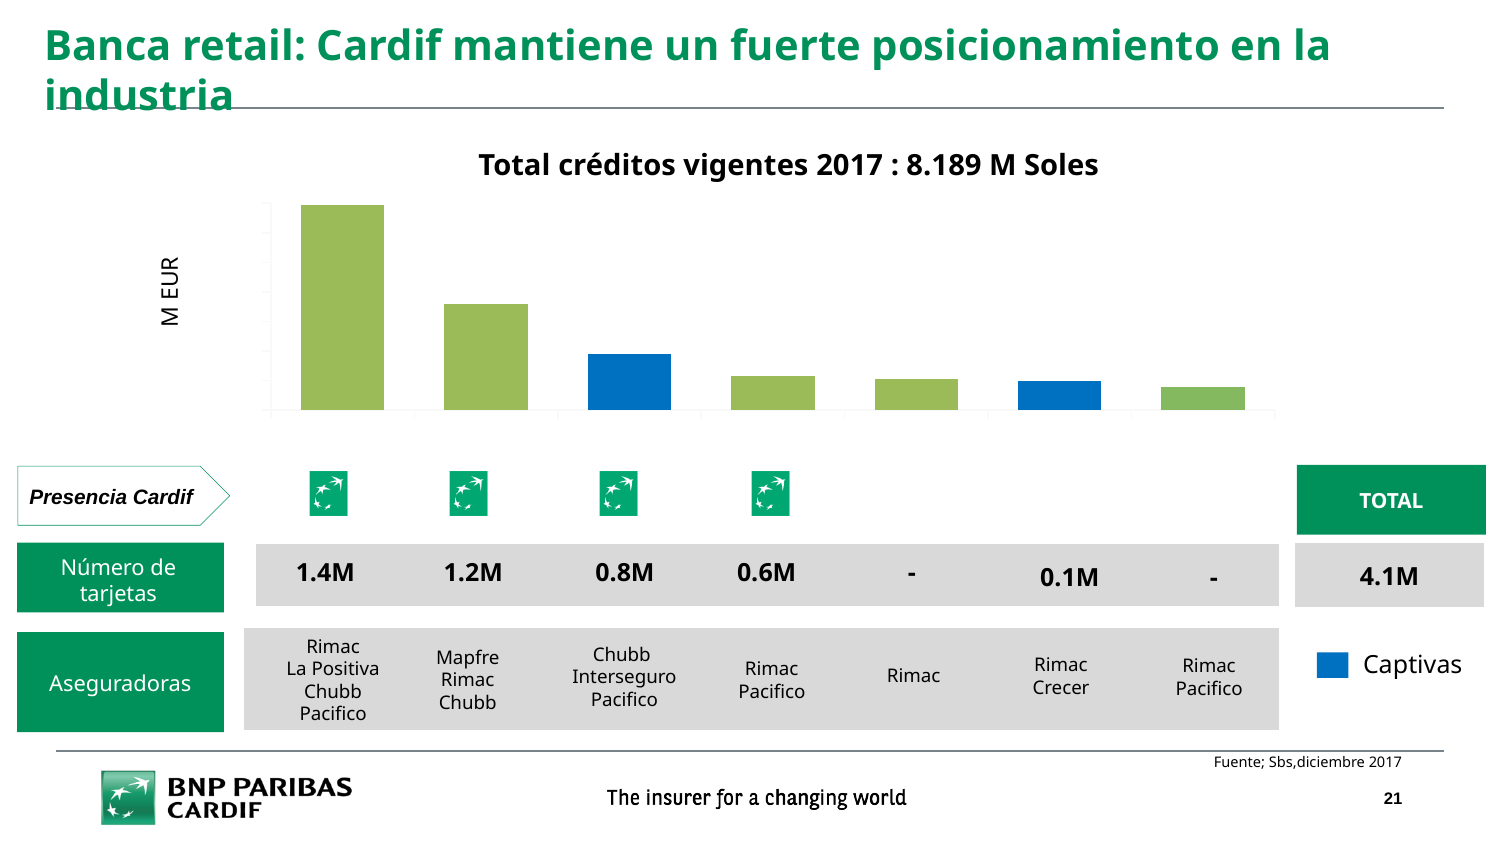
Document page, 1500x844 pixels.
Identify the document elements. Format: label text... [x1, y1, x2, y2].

picture [446, 469, 489, 517]
picture [597, 469, 640, 517]
title Banca retail: Cardif mantiene un fuerte posicionamiento en la industria [44, 0, 1364, 140]
text_box Aseguradoras [40, 669, 201, 706]
text_box Rimac Pacifico [1160, 646, 1258, 707]
text_box [17, 632, 224, 733]
picture [596, 768, 916, 831]
text_box 4.1M [1293, 541, 1486, 610]
text_box [242, 625, 1282, 733]
text_box Chubb Interseguro Pacifico [549, 634, 700, 718]
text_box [1316, 648, 1500, 698]
text_box 0.6M [722, 548, 812, 594]
text_box Mapfre Rimac Chubb [407, 638, 528, 721]
text_box 1.2M [429, 548, 518, 594]
text_box [17, 542, 224, 613]
text_box M EUR [154, 209, 184, 375]
chart [191, 176, 1298, 450]
text_box Rimac Pacifico [722, 649, 821, 710]
text_box - [1195, 553, 1233, 599]
text_box Rimac [864, 656, 963, 694]
text_box [17, 466, 219, 526]
text_box Rimac La Positiva Chubb Pacifico [268, 627, 398, 732]
text_box 0.1M [1025, 553, 1115, 599]
slide_number 21 [1372, 786, 1403, 810]
picture [749, 469, 792, 517]
text_box - [893, 548, 931, 594]
text_box TOTAL [1296, 464, 1486, 535]
text_box Número de tarjetas [38, 553, 199, 606]
text_box Total créditos vigentes 2017 : 8.189 M Soles [478, 146, 1021, 175]
text_box 0.8M [580, 548, 670, 594]
text_box 1.4M [280, 548, 370, 594]
text_box Rimac Crecer [1012, 645, 1110, 706]
text_box Fuente; Sbs,diciembre 2017 [1213, 752, 1415, 777]
text_box [253, 541, 1282, 609]
picture [306, 469, 349, 517]
text_box Presencia Cardif [29, 484, 276, 509]
picture [88, 757, 542, 838]
